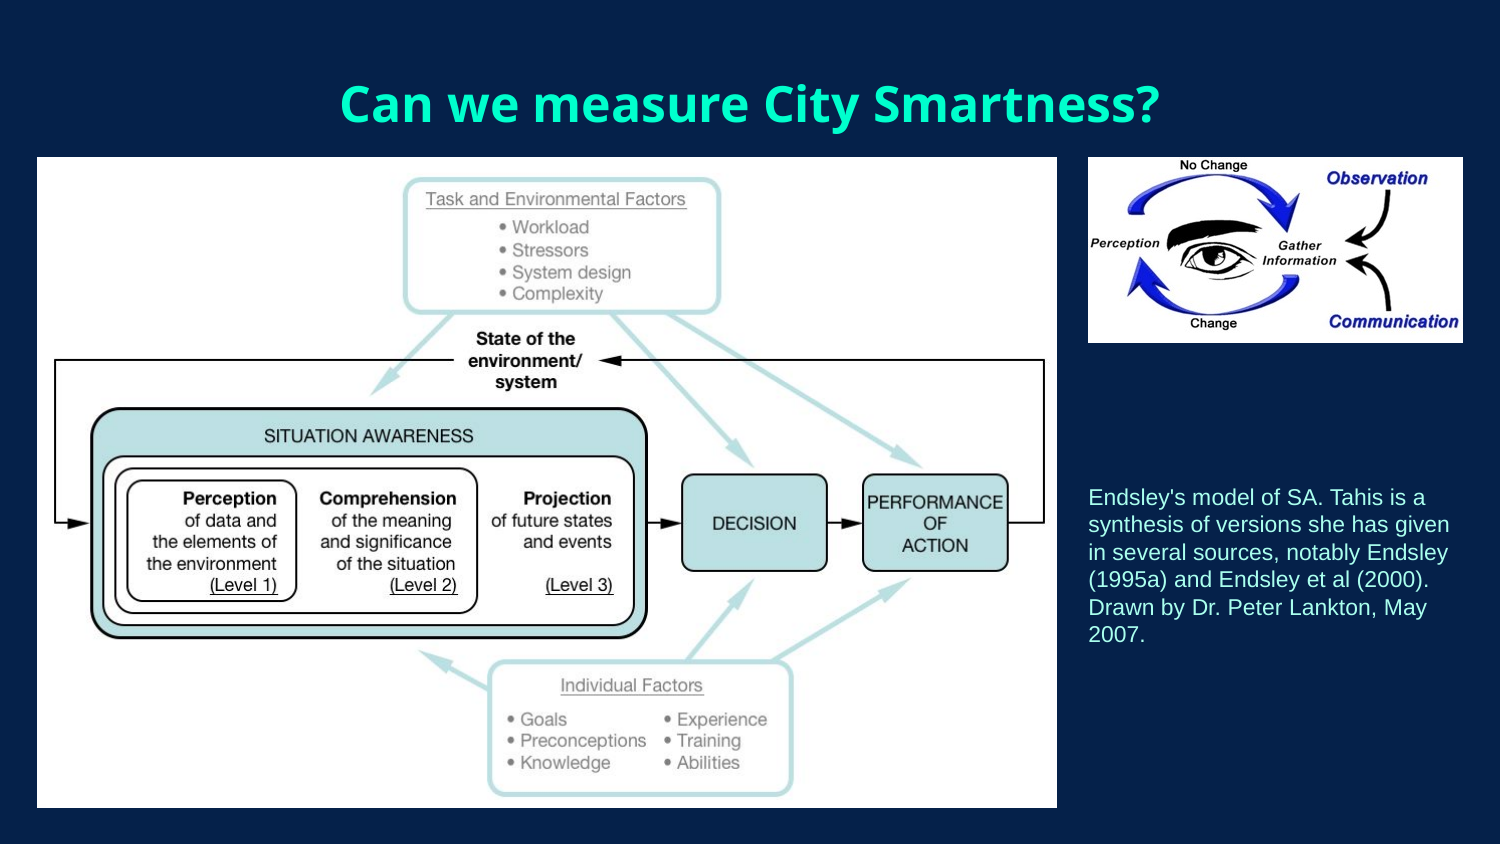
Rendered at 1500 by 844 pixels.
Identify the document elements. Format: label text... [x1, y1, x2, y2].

picture [1088, 156, 1463, 344]
text_box Endsley's model of SA. Tahis is a synthesis of versions she has given in several sources, notably Endsley (1995a) and Endsley et al (2000). Drawn by Dr. Peter Lankton, May 2007. [1088, 482, 1463, 648]
title Can we measure City Smartness? [321, 57, 1179, 214]
picture [36, 156, 1057, 808]
